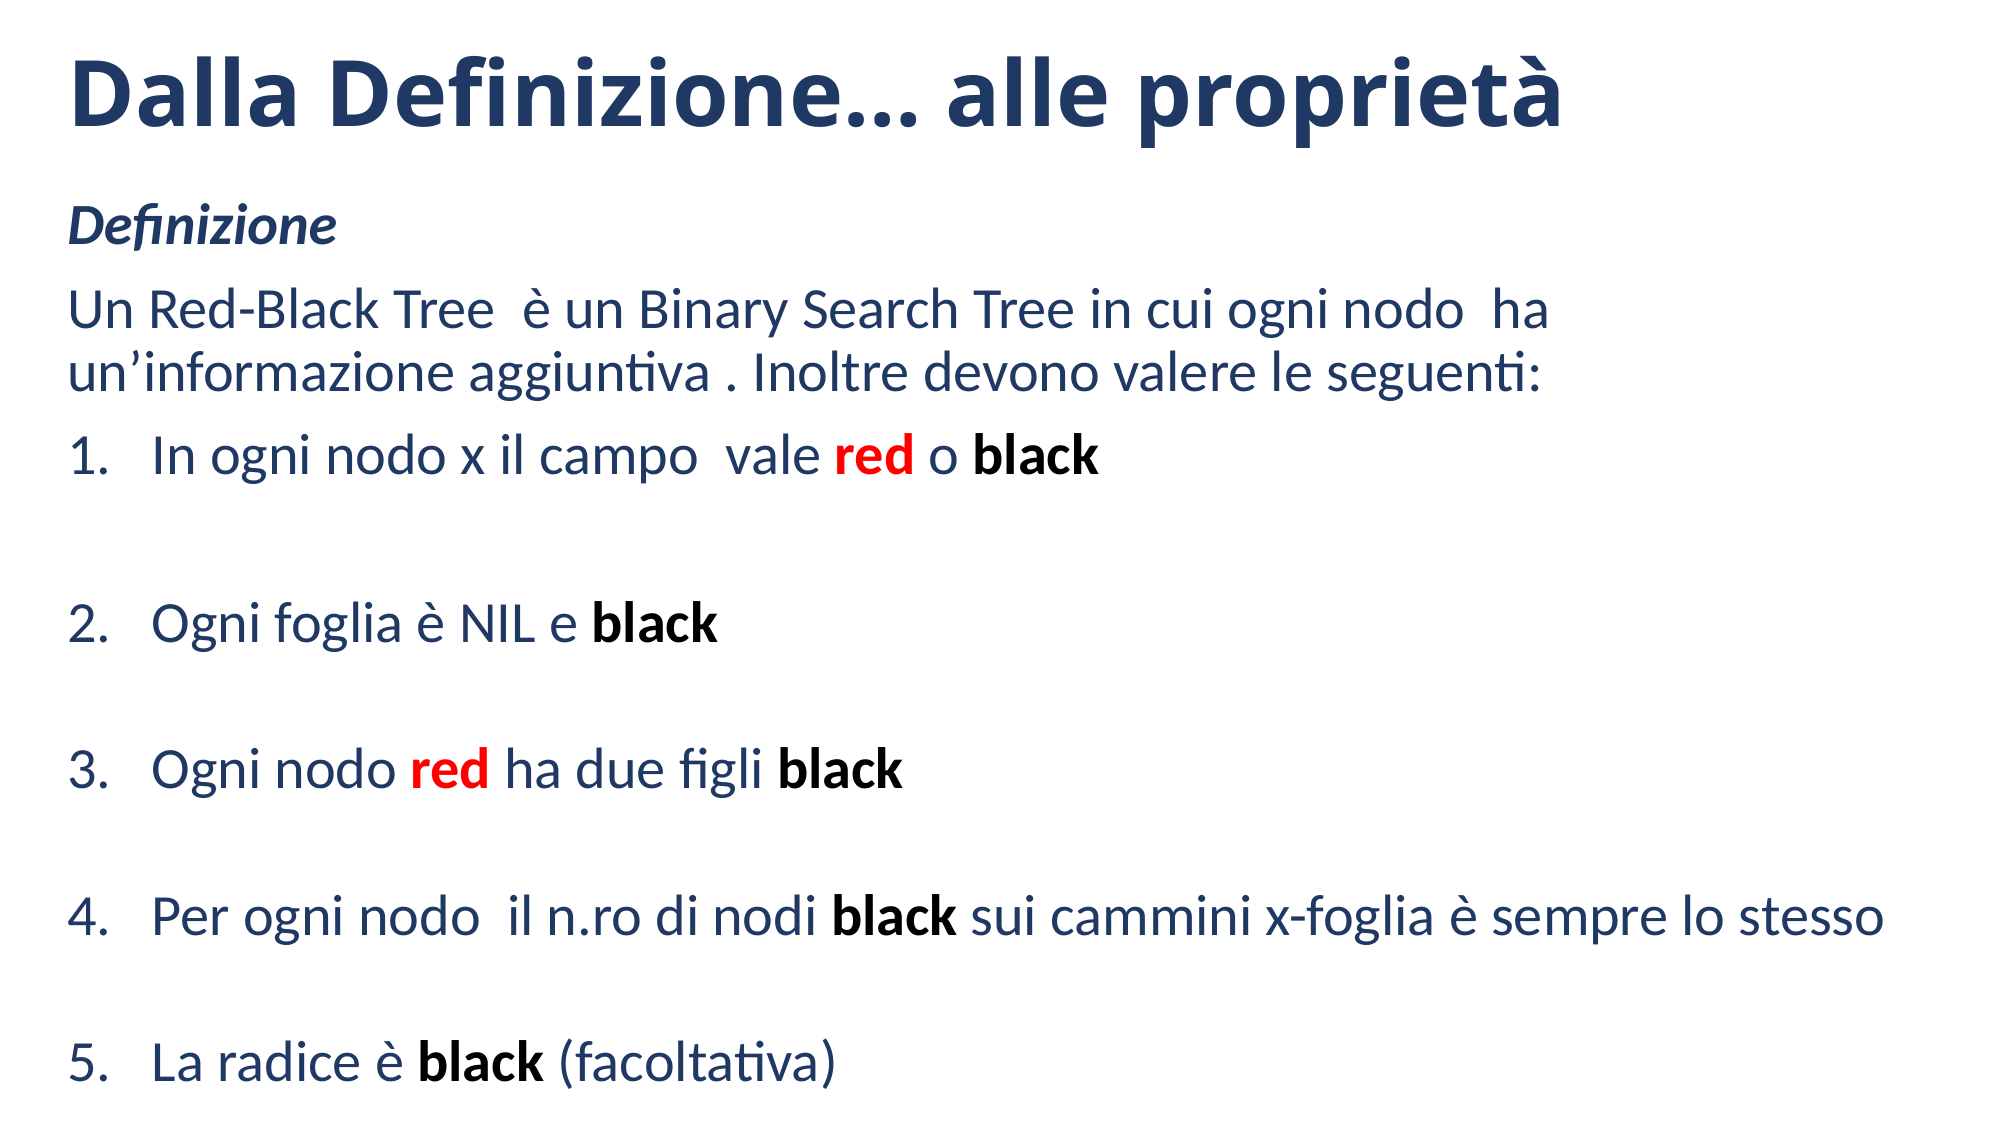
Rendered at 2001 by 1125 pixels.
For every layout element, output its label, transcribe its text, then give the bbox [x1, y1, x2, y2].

title Dalla Definizione… alle proprietà [52, 0, 1778, 206]
